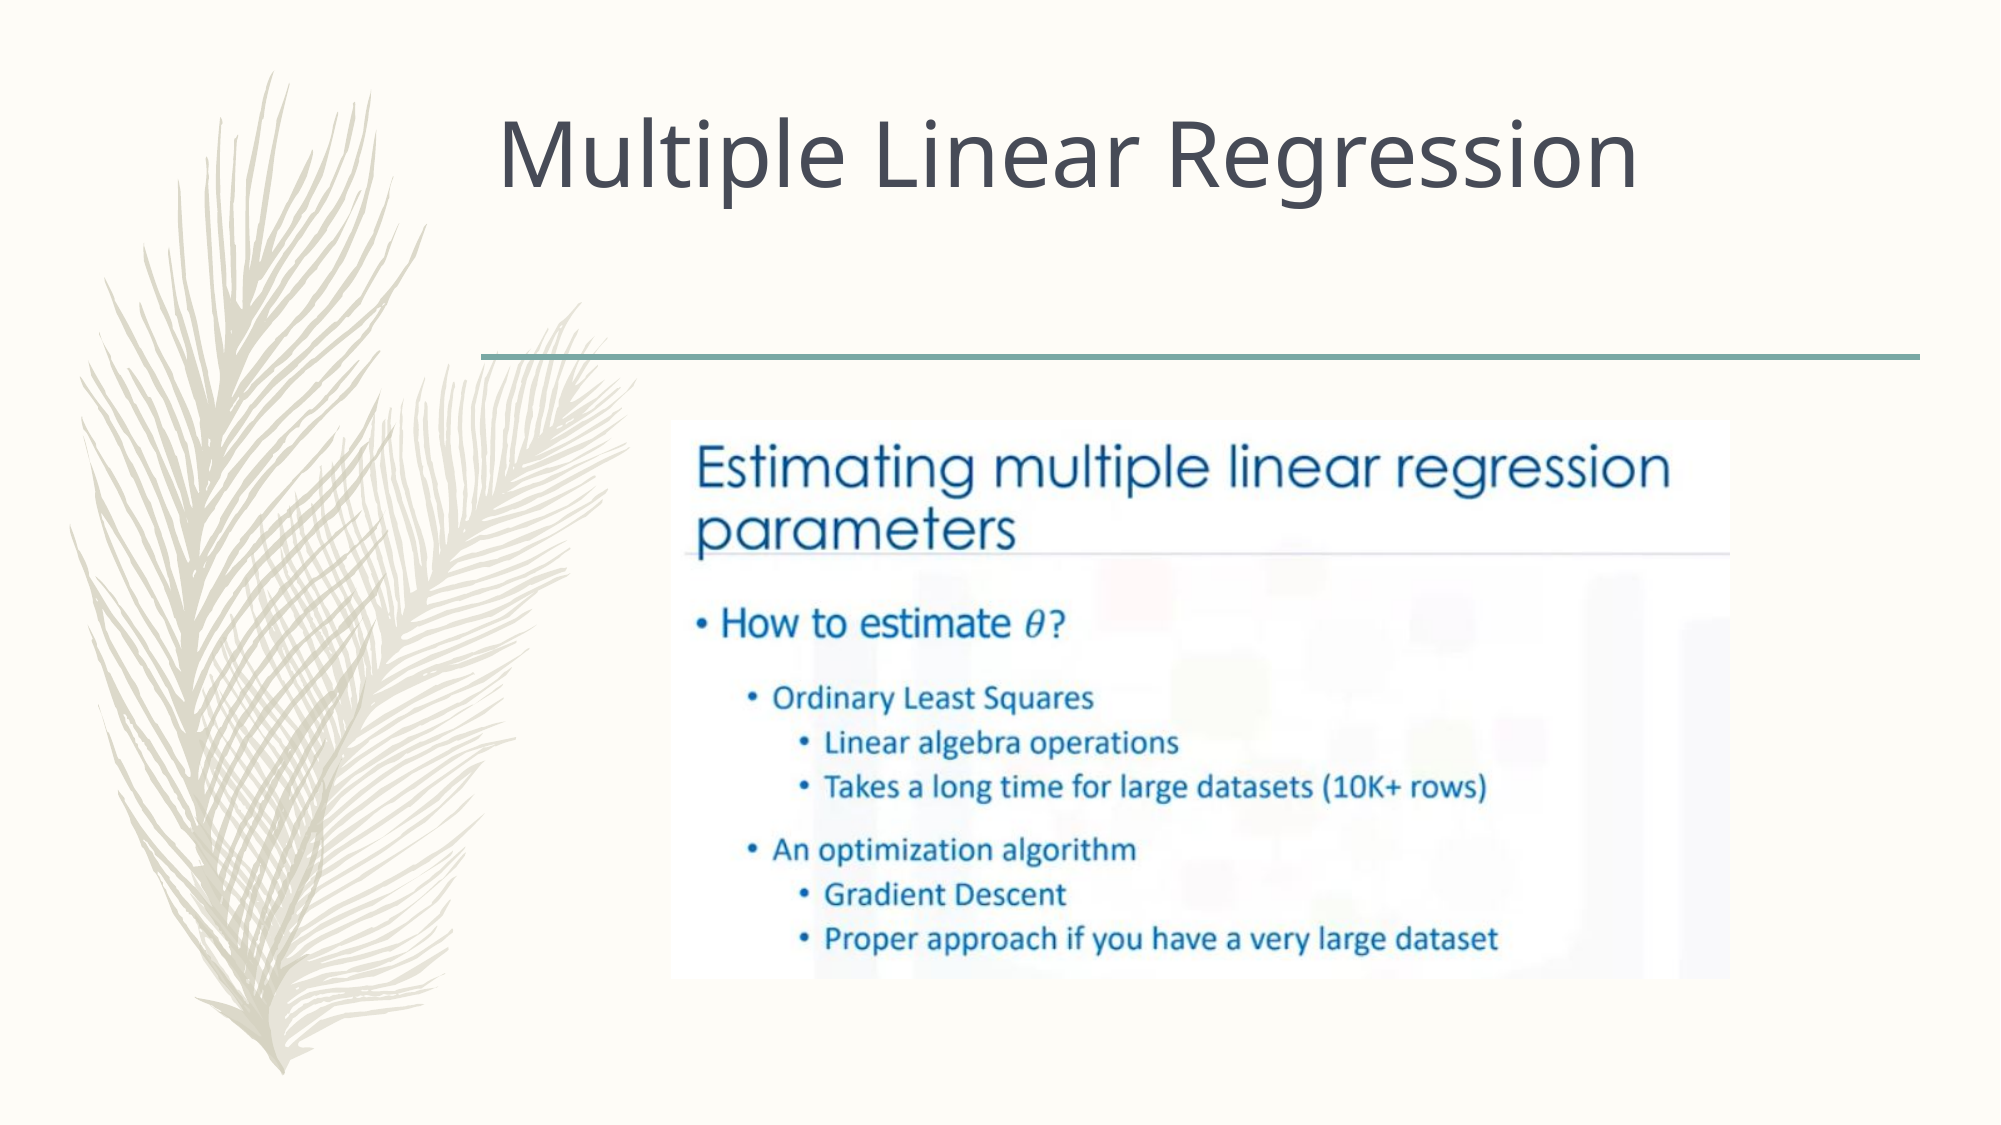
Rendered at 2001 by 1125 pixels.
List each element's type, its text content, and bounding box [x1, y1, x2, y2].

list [671, 419, 1730, 980]
title Multiple Linear Regression [481, 93, 1920, 350]
